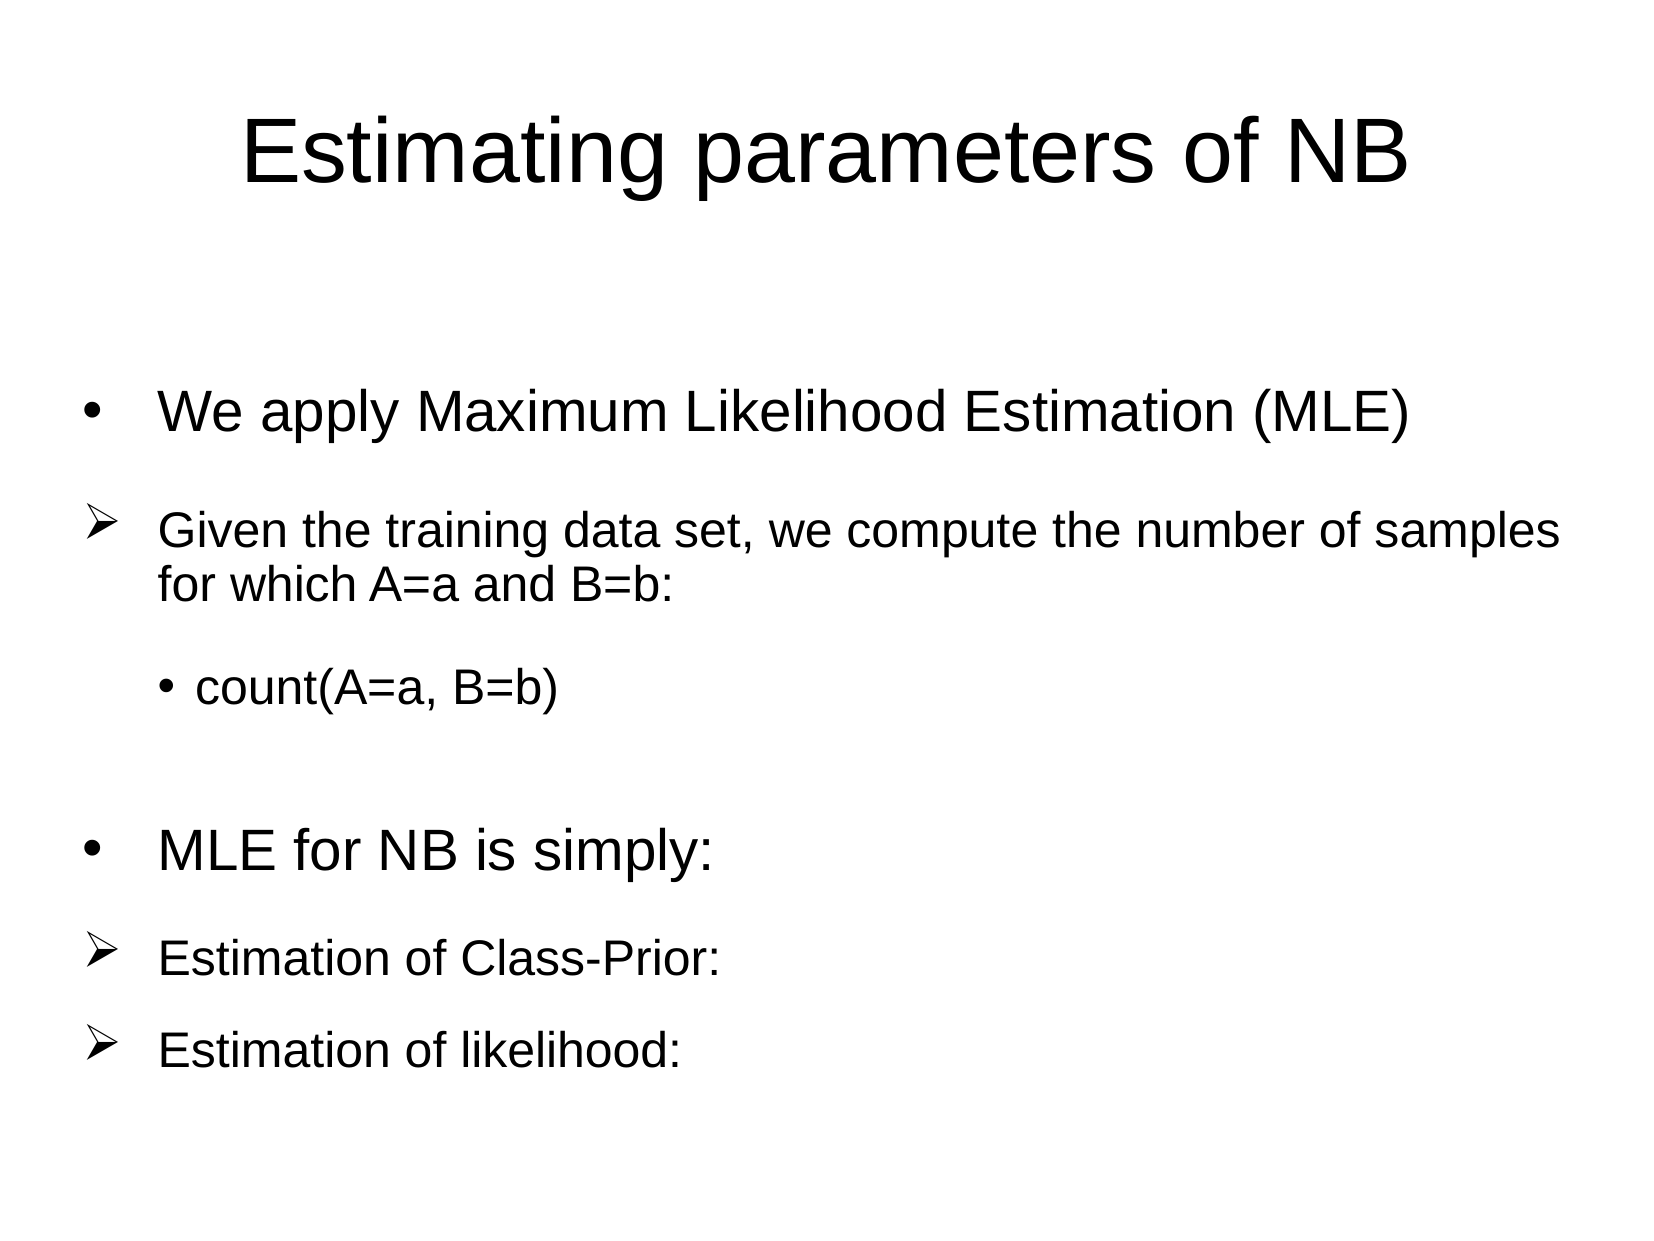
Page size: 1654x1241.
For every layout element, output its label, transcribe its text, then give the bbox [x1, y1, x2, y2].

title Estimating parameters of NB [82, 49, 1571, 257]
